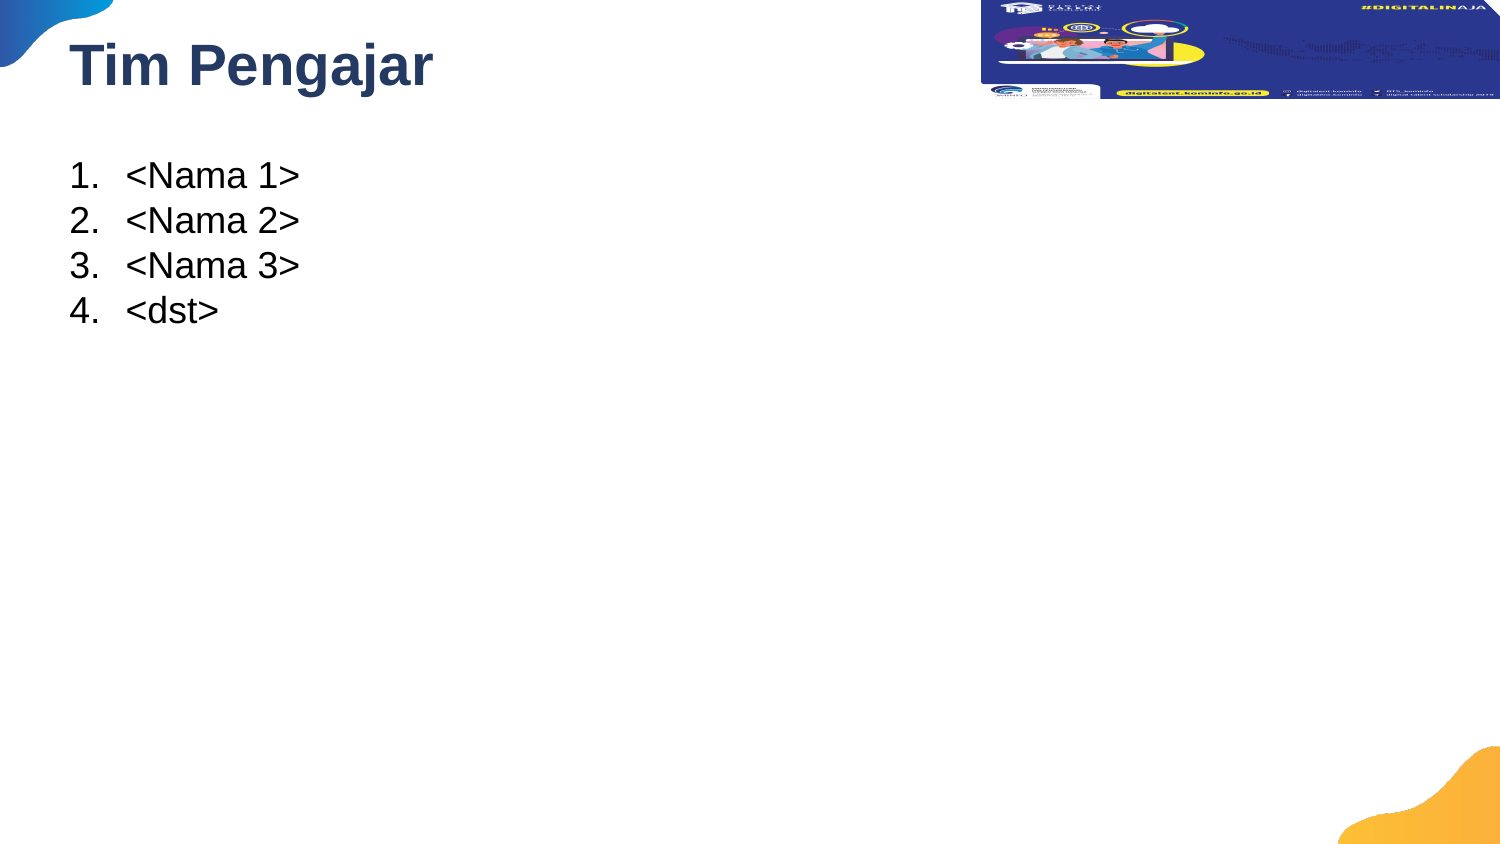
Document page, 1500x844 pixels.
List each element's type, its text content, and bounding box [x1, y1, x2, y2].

picture [980, 0, 1500, 100]
text_box <Nama 1> <Nama 2> <Nama 3> <dst> [54, 143, 1443, 789]
text_box Tim Pengajar [54, 19, 977, 105]
picture [0, 0, 115, 73]
picture [1335, 738, 1500, 844]
